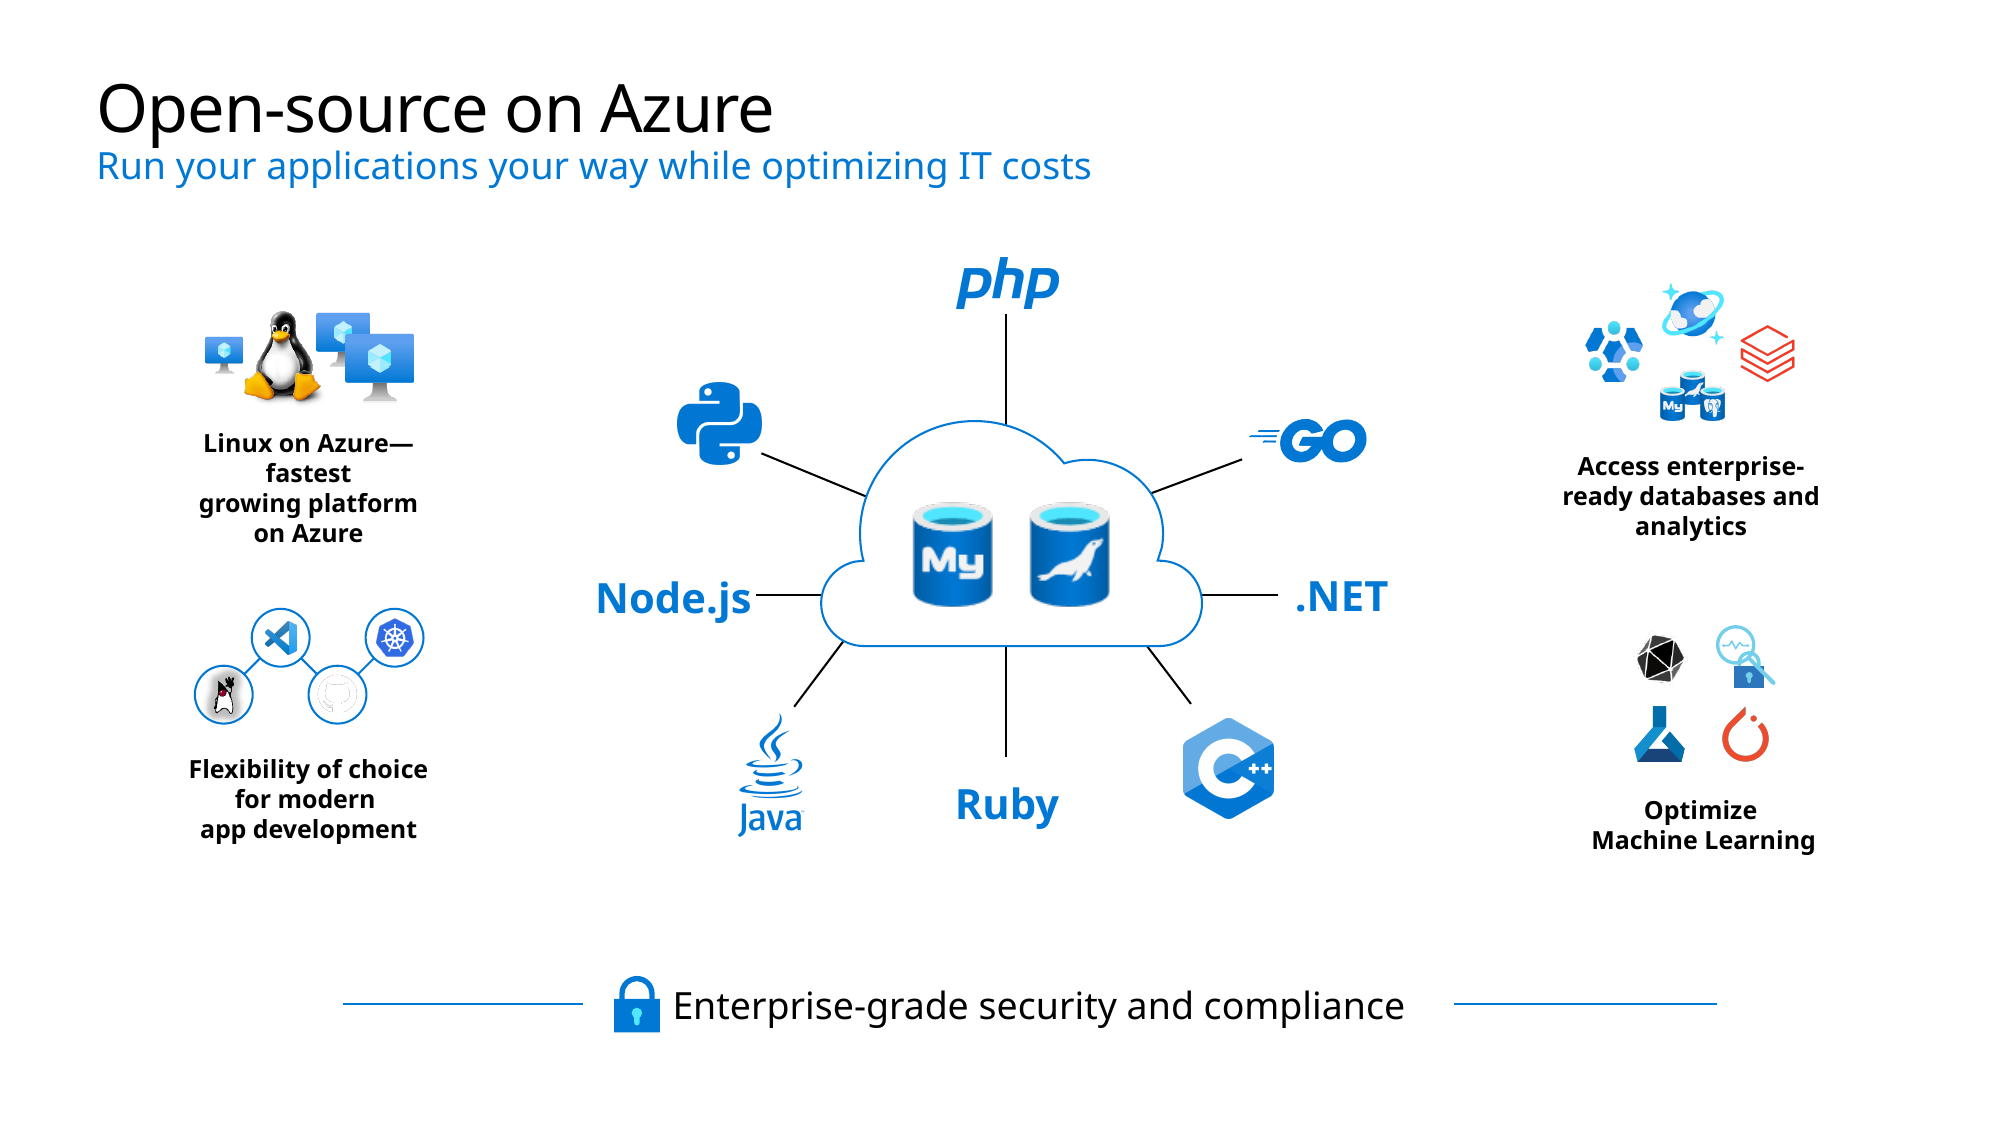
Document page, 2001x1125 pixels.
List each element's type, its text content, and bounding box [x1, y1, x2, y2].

text_box Linux on Azure—fastest growing platform on Azure [173, 428, 444, 610]
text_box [1632, 624, 1776, 765]
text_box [205, 310, 414, 409]
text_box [1584, 281, 1798, 421]
title Open-source on Azure Run your applications your way while optimizing IT costs [96, 75, 1904, 189]
text_box Optimize Machine Learning [1503, 794, 1904, 874]
text_box Flexibility of choice for modern app development [173, 753, 444, 868]
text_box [194, 608, 424, 724]
text_box Access enterprise-ready databases and analytics [1556, 450, 1827, 536]
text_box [342, 944, 1718, 1065]
picture [897, 500, 1008, 611]
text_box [583, 257, 1403, 838]
picture [1015, 500, 1126, 610]
